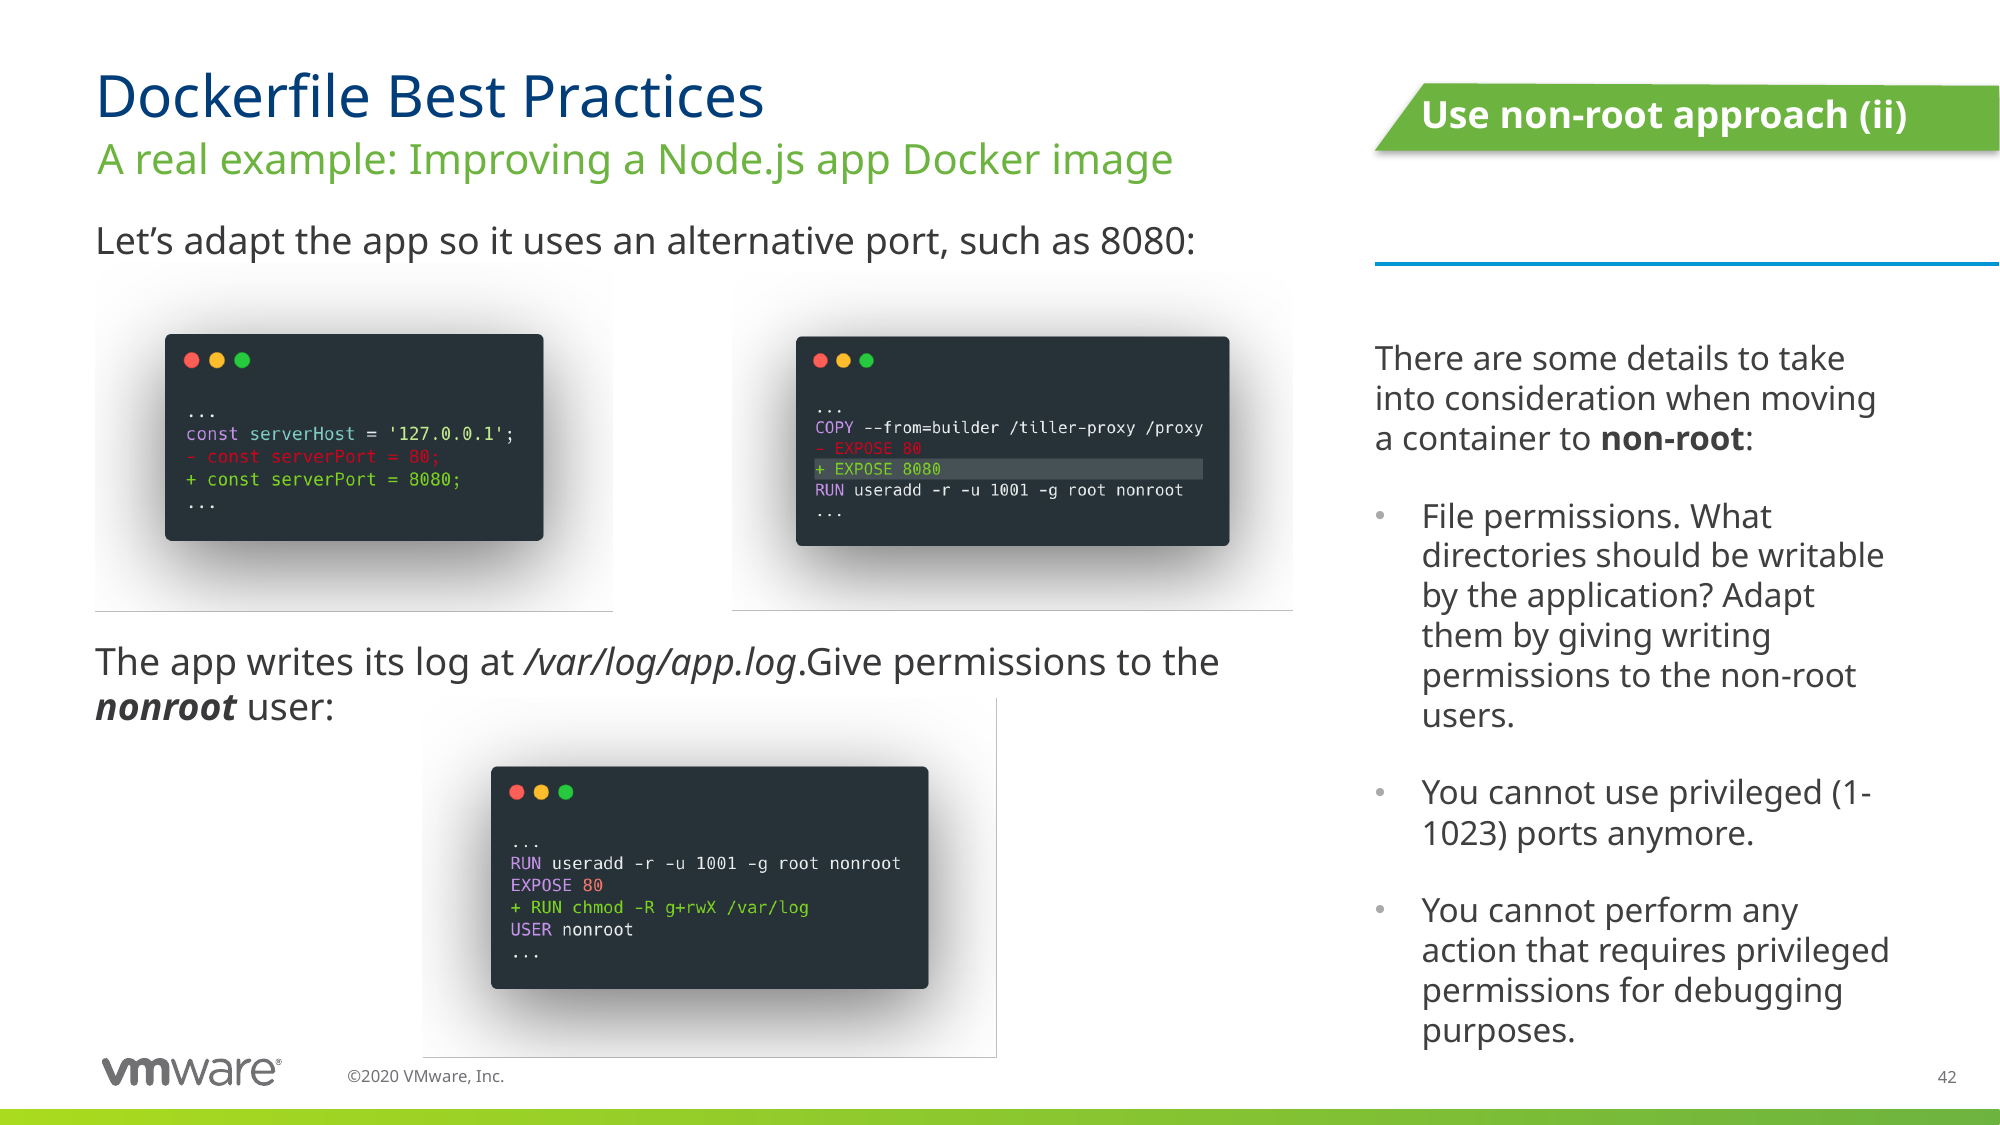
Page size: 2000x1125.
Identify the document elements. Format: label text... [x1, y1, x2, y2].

picture [422, 697, 997, 1058]
list There are some details to take into consideration when moving a container to non-root: File permissions. What directories should be writable by the application? Adapt them by giving writing permissions to the non-root users. You cannot use privileged (1-1023) ports anymore. You cannot perform any action that requires privileged permissions for debugging purposes. [1374, 262, 2000, 1013]
subtitle A real example: Improving a Node.js app Docker image [97, 133, 1896, 174]
text_box Use non-root approach (ii) [1374, 82, 2000, 152]
text_box The app writes its log at /var/log/app.log.Give permissions to the nonroot user: [95, 637, 1319, 728]
text_box Let’s adapt the app so it uses an alternative port, such as 8080: [95, 216, 1319, 262]
title Dockerfile Best Practices [95, 67, 1900, 131]
picture [94, 261, 614, 612]
picture [731, 271, 1293, 612]
